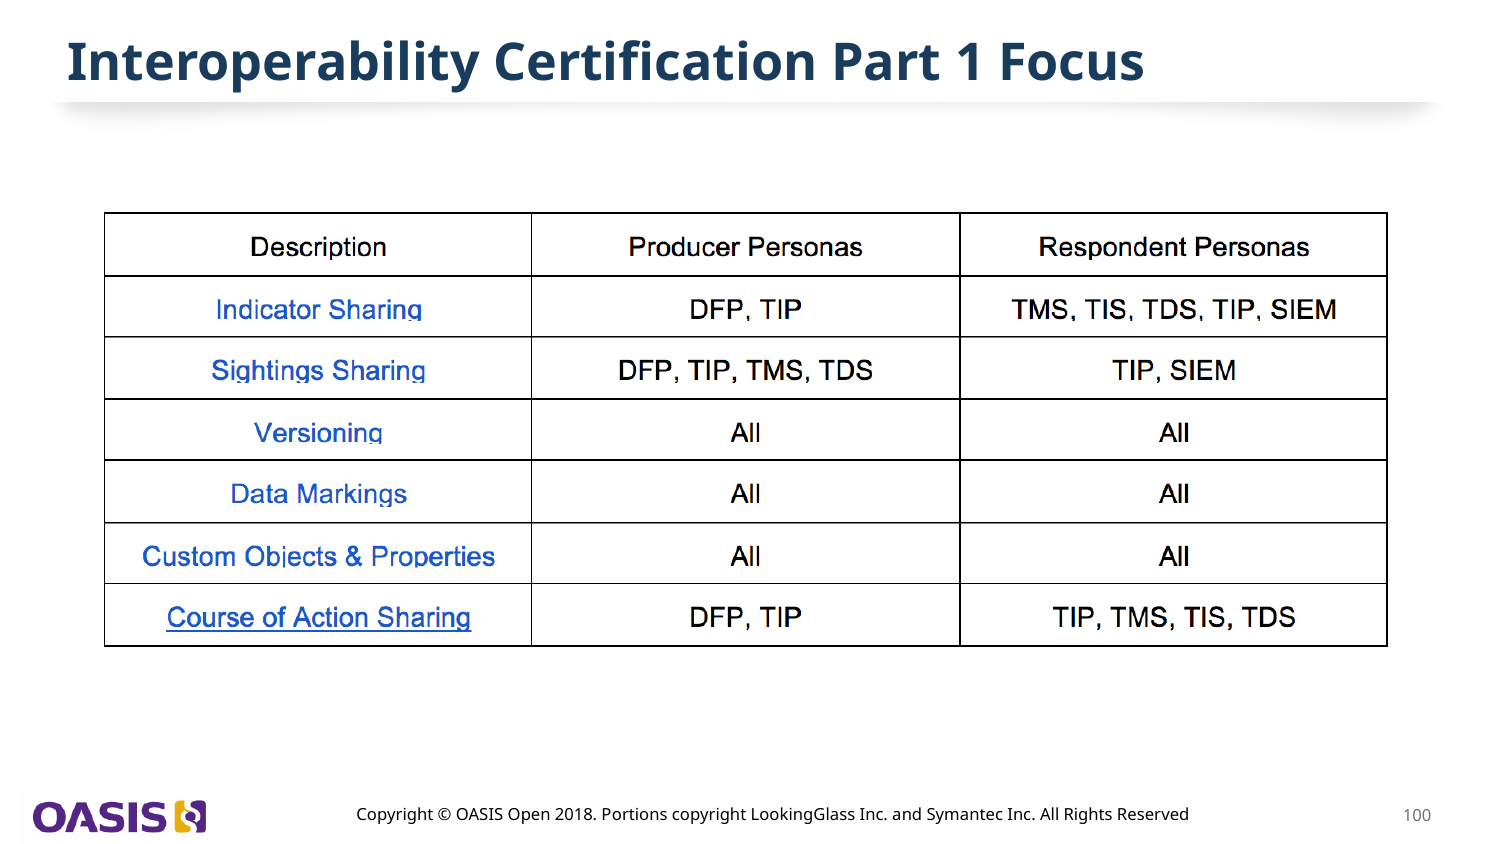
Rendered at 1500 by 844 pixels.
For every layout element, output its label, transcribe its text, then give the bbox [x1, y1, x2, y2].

picture [20, 786, 221, 844]
picture [77, 190, 1411, 677]
title Interoperability Certification Part 1 Focus [56, 8, 1433, 103]
